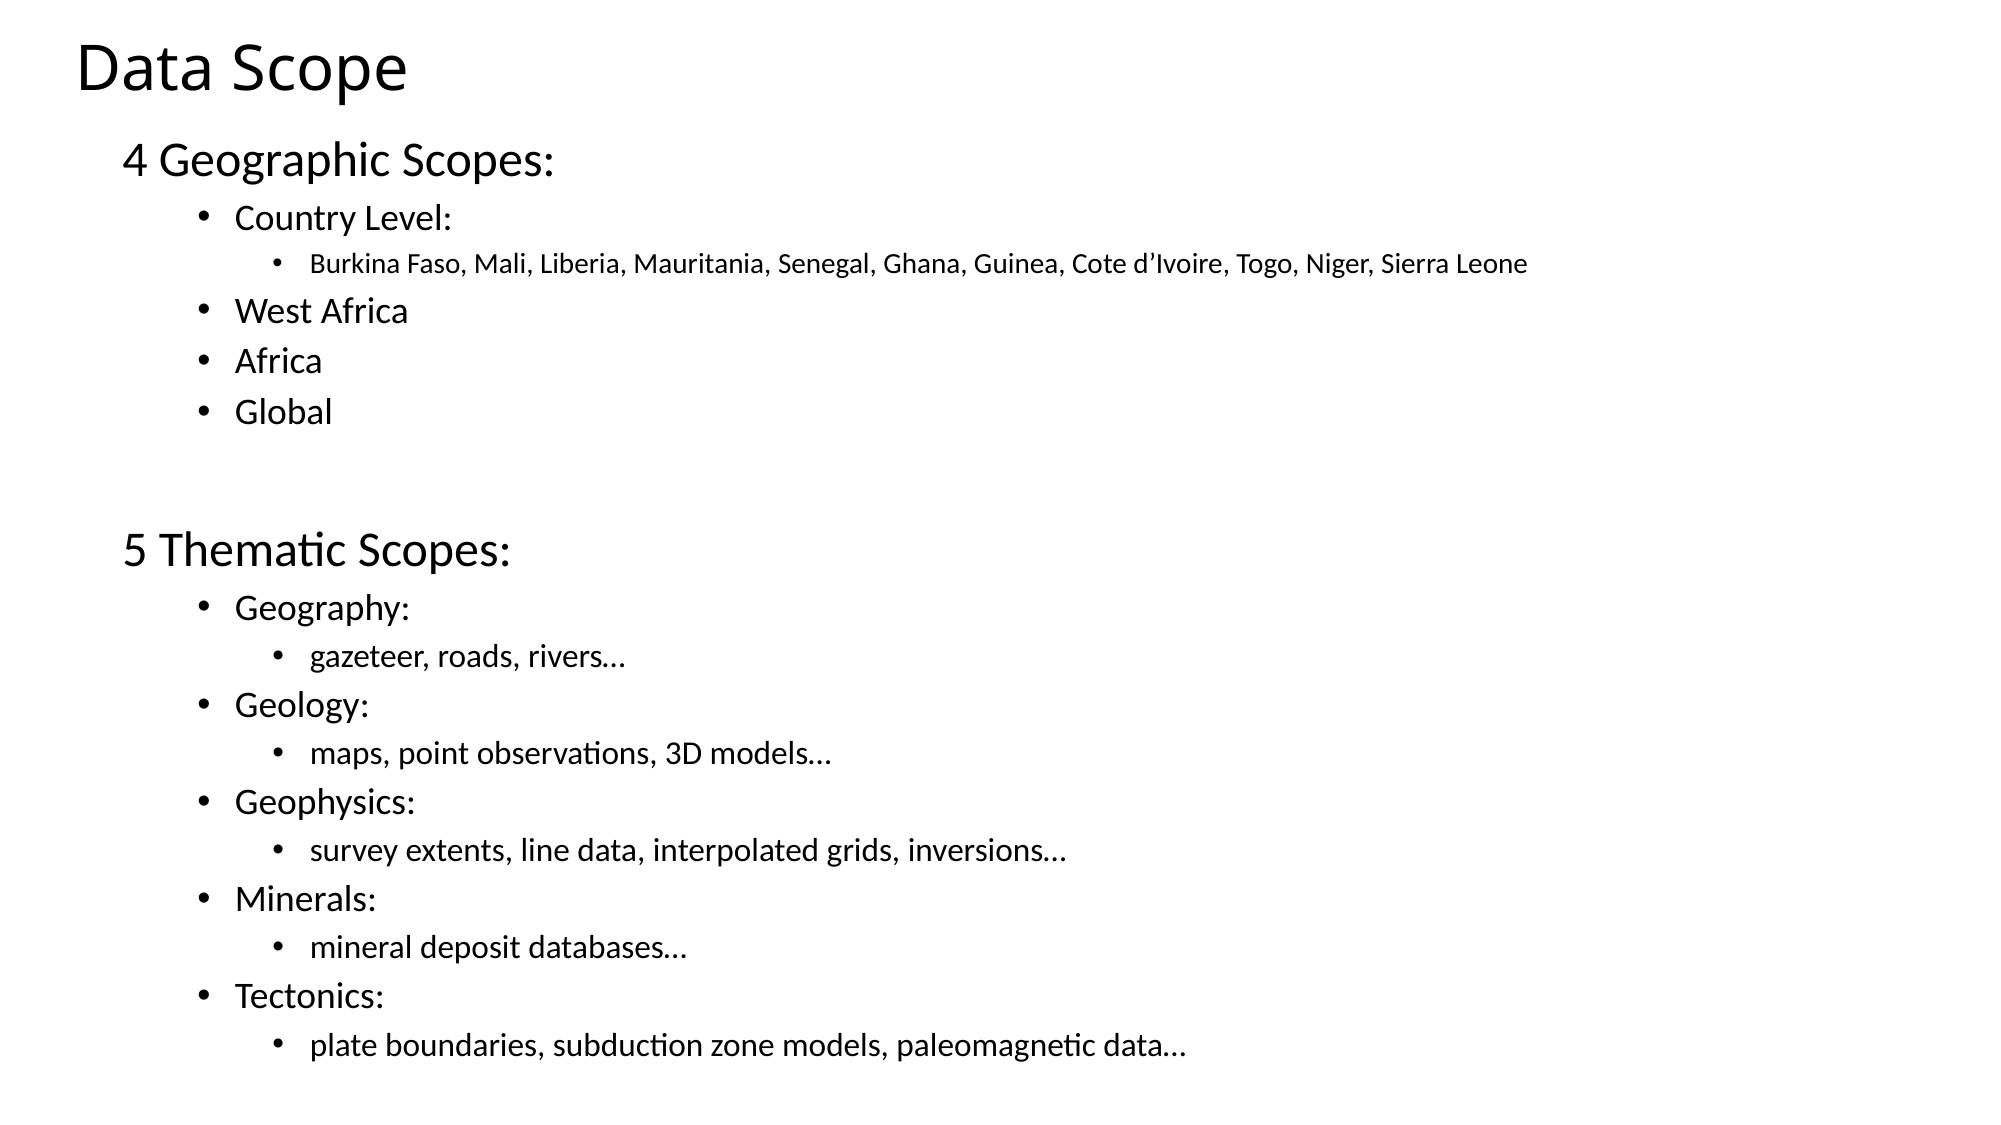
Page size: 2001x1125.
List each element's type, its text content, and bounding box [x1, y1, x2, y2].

list 4 Geographic Scopes: Country Level: Burkina Faso, Mali, Liberia, Mauritania, Senegal, Ghana, Guinea, Cote d’Ivoire, Togo, Niger, Sierra Leone West Africa Africa Global 5 Thematic Scopes: Geography: gazeteer, roads, rivers… Geology: maps, point observations, 3D models… Geophysics: survey extents, line data, interpolated grids, inversions… Minerals: mineral deposit databases… Tectonics: plate boundaries, subduction zone models, paleomagnetic data… [107, 126, 1833, 1097]
title Data Scope [60, 28, 1785, 112]
